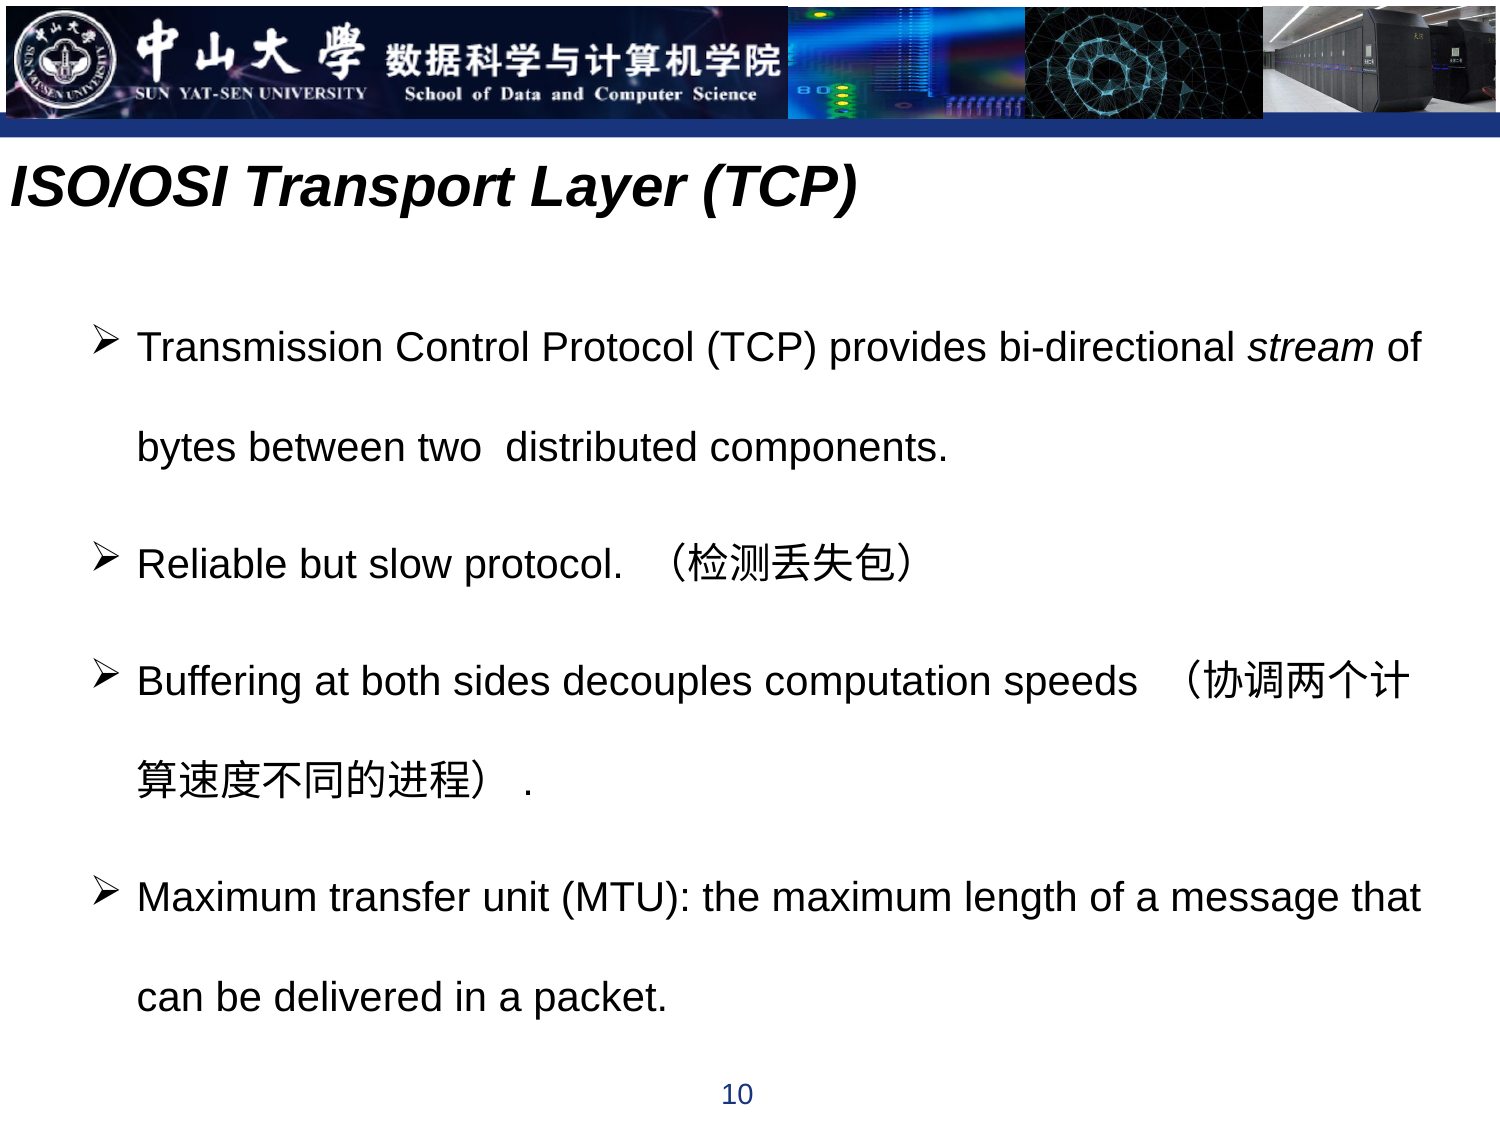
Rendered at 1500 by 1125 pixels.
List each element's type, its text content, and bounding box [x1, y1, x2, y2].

picture [6, 6, 1496, 119]
text_box ISO/OSI Transport Layer (TCP) [0, 141, 874, 226]
text_box Transmission Control Protocol (TCP) provides bi-directional stream of bytes between two distributed components. Reliable but slow protocol. （检测丢失包） Buffering at both sides decouples computation speeds （协调两个计算速度不同的进程）. Maximum transfer unit (MTU): the maximum length of a message that can be delivered in a packet. [74, 262, 1438, 1028]
slide_number 10 [562, 1067, 913, 1119]
